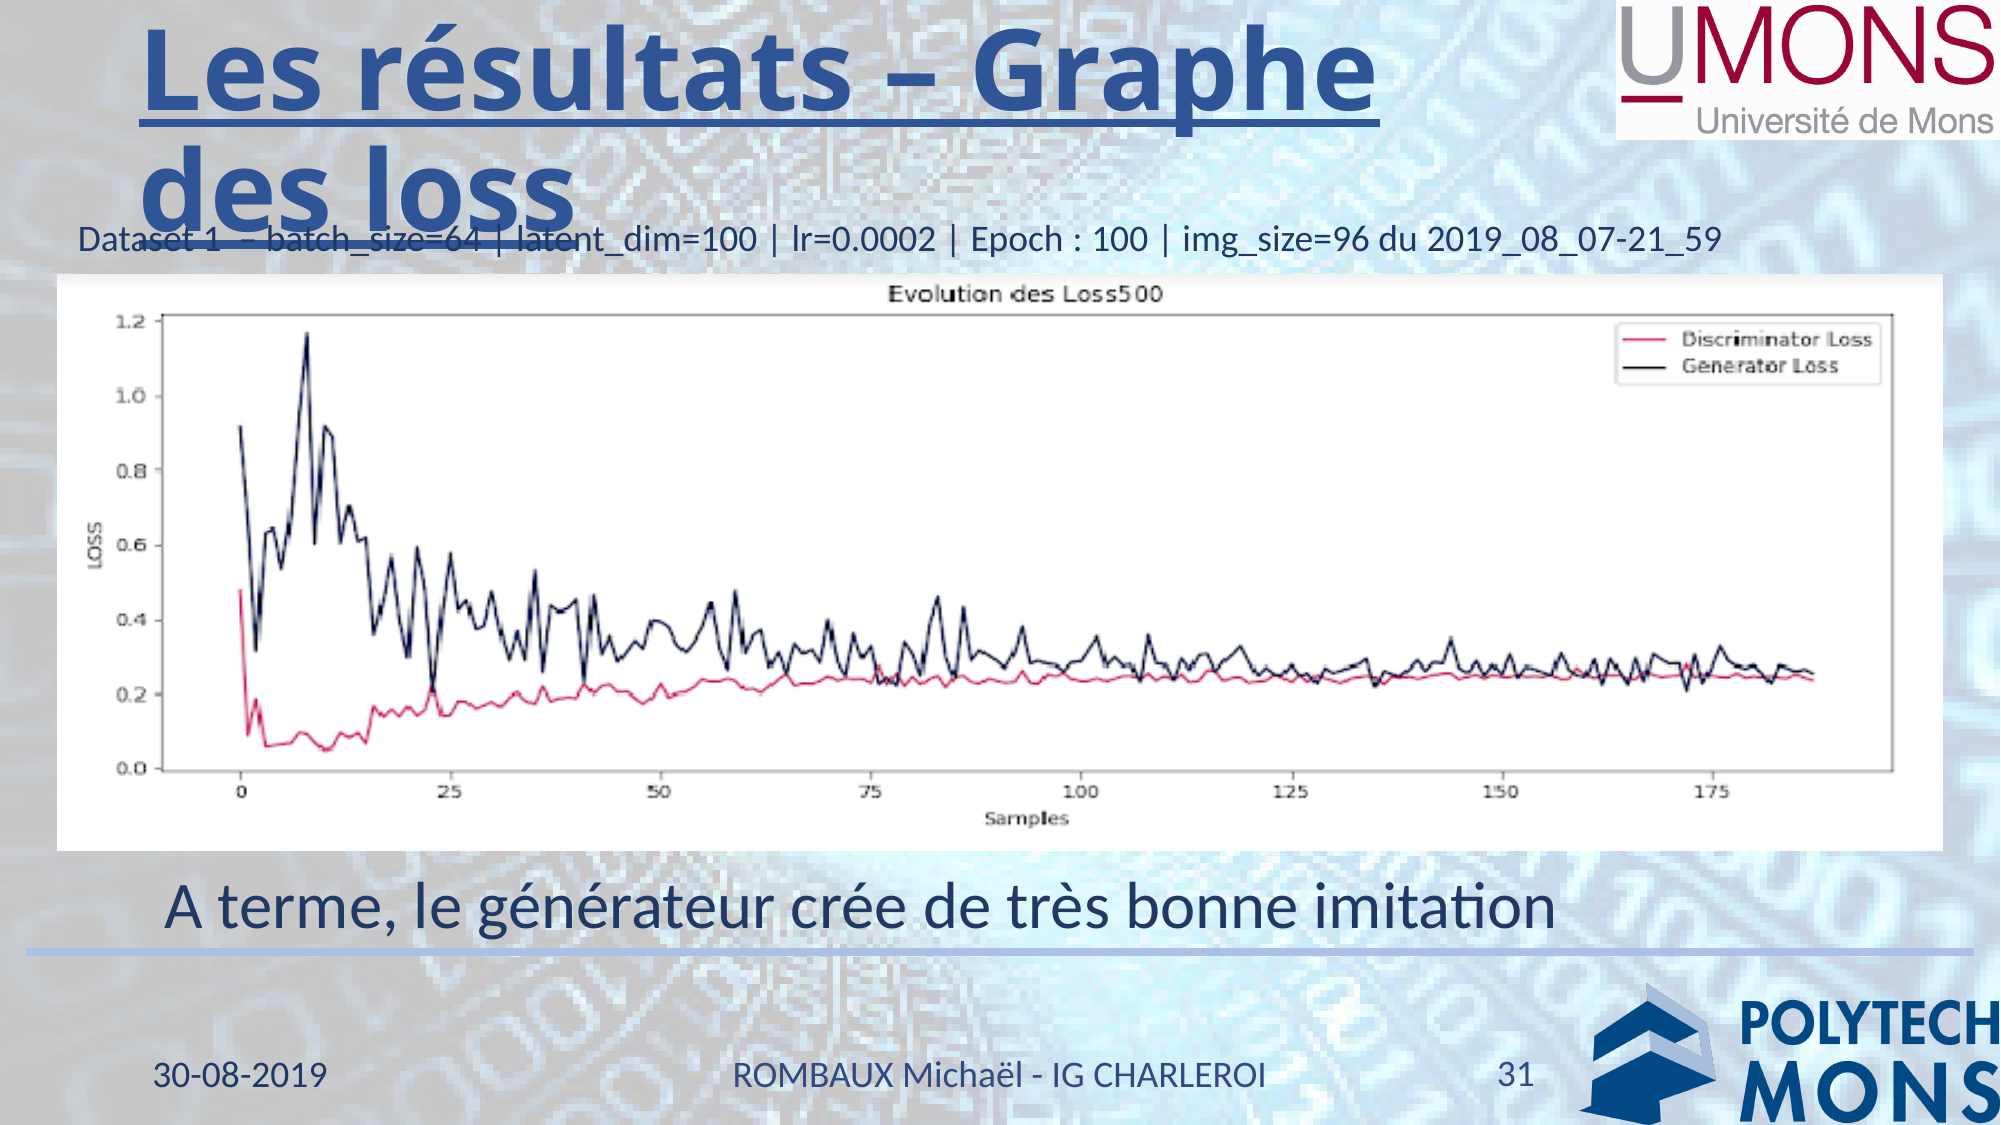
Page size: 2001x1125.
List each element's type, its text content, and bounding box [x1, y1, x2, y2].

text_box Dataset 1 – batch_size=64 | latent_dim=100 | lr=0.0002 | Epoch : 100 | img_size=96 du 2019_08_07-21_59 [49, 193, 1919, 509]
picture [1616, 0, 2000, 140]
slide_number 31 [1406, 1043, 1550, 1102]
title Les résultats – Graphe des loss [123, 0, 1597, 193]
text_box [1943, 304, 2000, 379]
picture [57, 274, 1943, 851]
text_box A terme, le générateur crée de très bonne imitation [155, 851, 1619, 1039]
footer ROMBAUX Michaël - IG CHARLEROI [662, 1043, 1338, 1103]
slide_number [137, 1042, 588, 1103]
picture [1579, 983, 2000, 1125]
text_box [1943, 379, 2000, 455]
